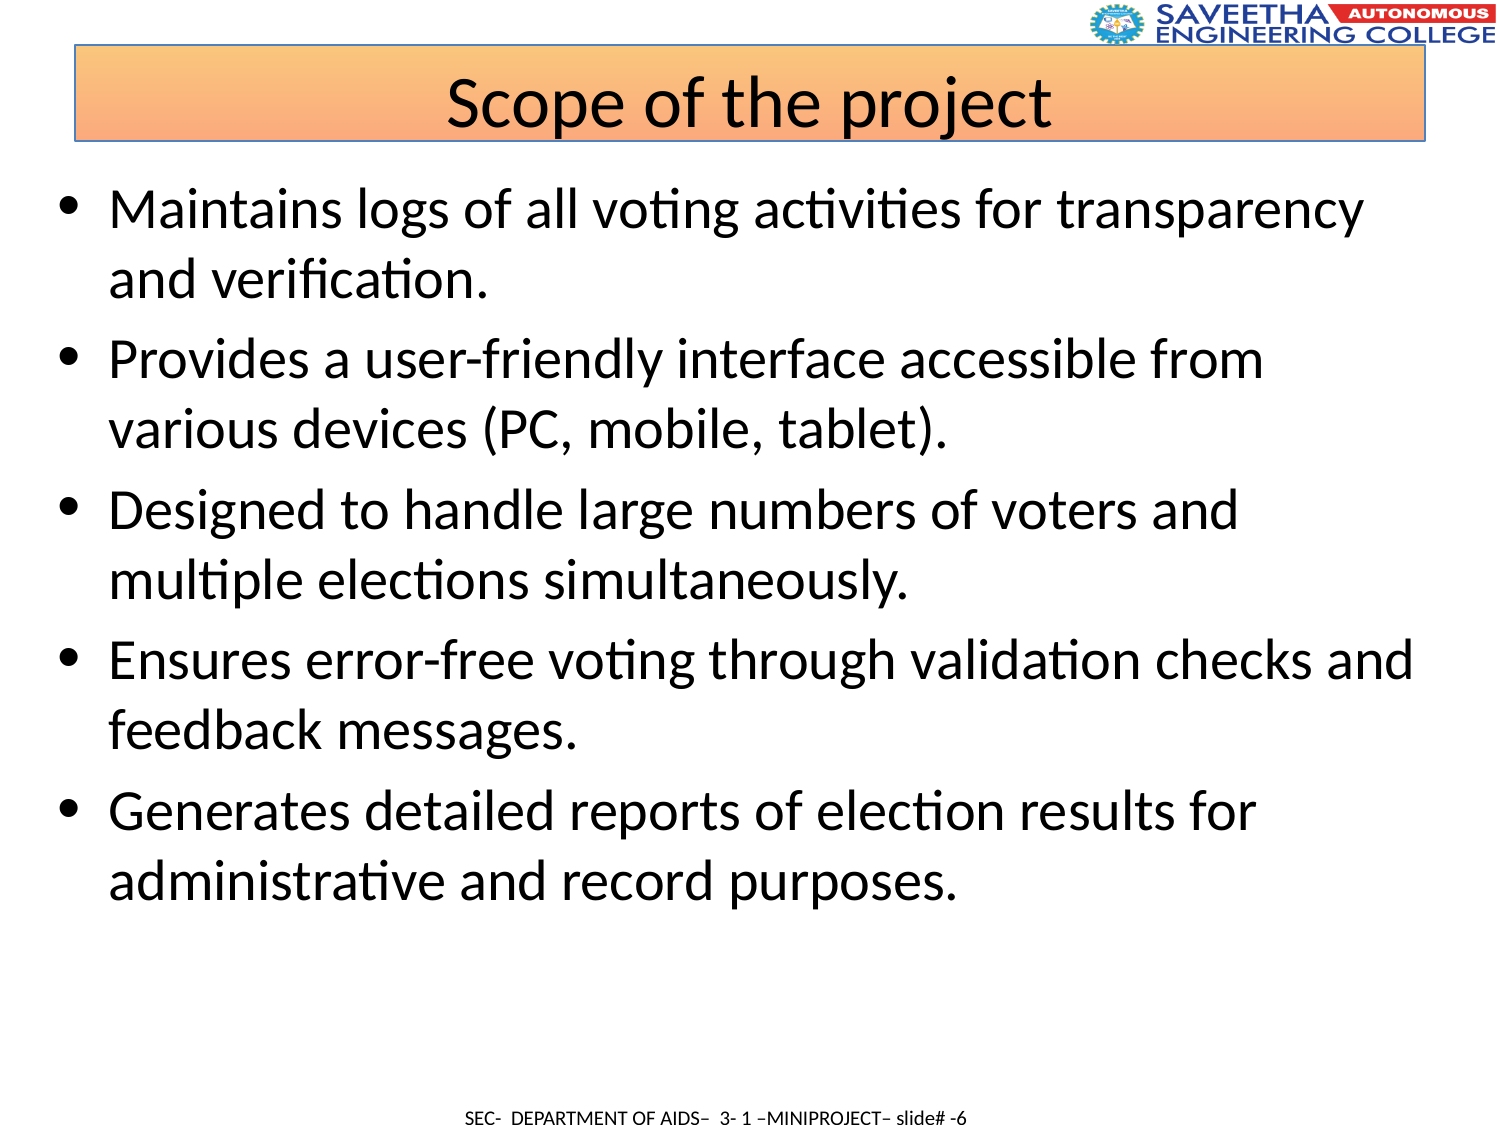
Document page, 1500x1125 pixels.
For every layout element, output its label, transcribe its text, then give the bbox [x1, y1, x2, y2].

list Maintains logs of all voting activities for transparency and verification. Provides a user-friendly interface accessible from various devices (PC, mobile, tablet). Designed to handle large numbers of voters and multiple elections simultaneously. Ensures error-free voting through validation checks and feedback messages. Generates detailed reports of election results for administrative and record purposes. [37, 162, 1450, 1025]
title Scope of the project [75, 45, 1425, 150]
picture [1330, 0, 1500, 46]
text_box Restricts voting to specific dates and times set by the administrator. [170, 0, 1330, 53]
